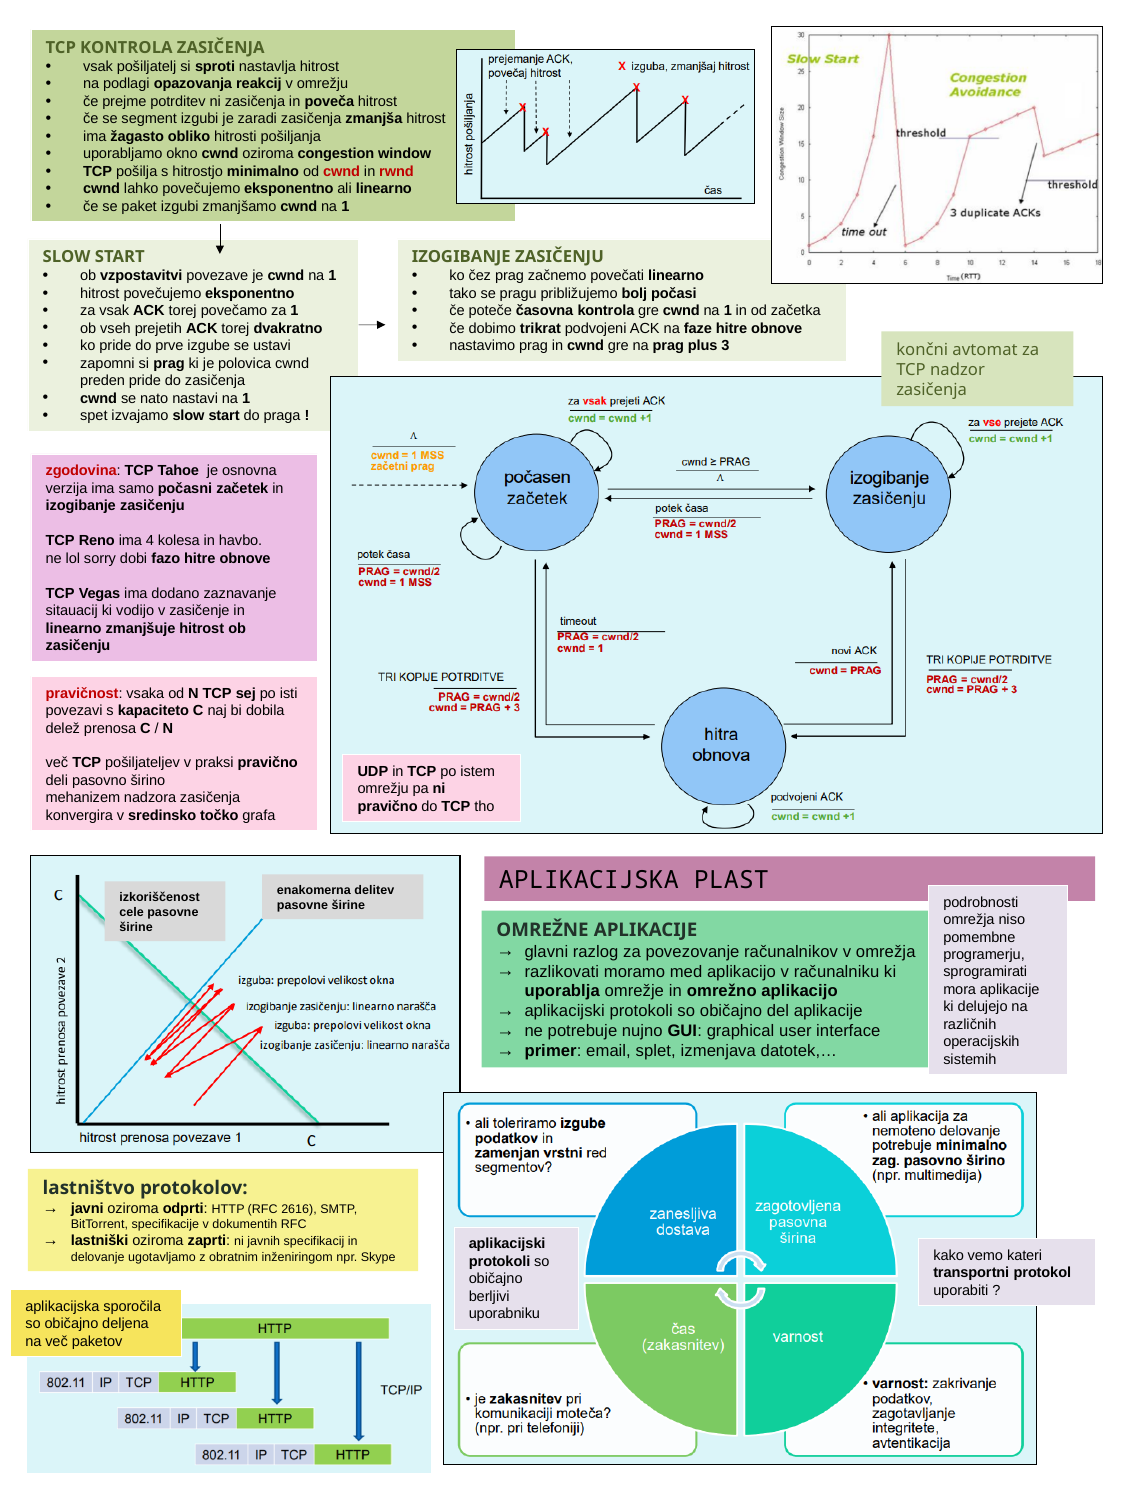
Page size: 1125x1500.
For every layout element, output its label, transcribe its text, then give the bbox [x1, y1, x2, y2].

text_box IZOGIBANJE ZASIČENJU ko čez prag začnemo povečati linearno tako se pragu približujemo bolj počasi če poteče časovna kontrola gre cwnd na 1 in od začetka če dobimo trikrat podvojeni ACK na faze hitre obnove nastavimo prag in cwnd gre na prag plus 3 [397, 238, 846, 361]
text_box TCP KONTROLA ZASIČENJA vsak pošiljatelj si sproti nastavlja hitrost na podlagi opazovanja reakcij v omrežju če prejme potrditev ni zasičenja in poveča hitrost če se segment izgubi je zaradi zasičenja zmanjša hitrost ima žagasto obliko hitrosti pošiljanja uporabljamo okno cwnd oziroma congestion window TCP pošilja s hitrostjo minimalno od cwnd in rwnd cwnd lahko povečujemo eksponentno ali linearno če se paket izgubi zmanjšamo cwnd na 1 [30, 29, 516, 222]
text_box podrobnosti omrežja niso pomembne programerju, sprogramirati mora aplikacije ki delujejo na različnih operacijskih sistemih [928, 885, 1067, 1075]
picture [770, 26, 1103, 284]
picture [455, 49, 754, 204]
picture [30, 856, 1037, 1465]
text_box zgodovina: TCP Tahoe je osnovna verzija ima samo počasni začetek in izogibanje zasičenju TCP Reno ima 4 kolesa in havbo. ne lol sorry dobi fazo hitre obnove TCP Vegas ima dodano zaznavanje sitauacij ki vodijo v zasičenje in linearno zmanjšuje hitrost ob zasičenju [30, 453, 318, 661]
picture [330, 376, 1103, 833]
text_box APLIKACIJSKA PLAST [484, 856, 1096, 901]
text_box končni avtomat za TCP nadzor zasičenja [881, 331, 1074, 374]
text_box OMREŽNE APLIKACIJE glavni razlog za povezovanje računalnikov v omrežja razlikovati moramo med aplikacijo v računalniku ki uporablja omrežje in omrežno aplikacijo aplikacijski protokoli so običajno del aplikacije ne potrebuje nujno GUI: graphical user interface primer: email, splet, izmenjava datotek,… [481, 910, 928, 1068]
text_box kako vemo kateri transportni protokol uporabiti ? [1041, 1238, 1096, 1306]
text_box aplikacijska sporočila so običajno deljena na več paketov [10, 1289, 182, 1357]
text_box pravičnost: vsaka od N TCP sej po isti povezavi s kapaciteto C naj bi dobila delež prenosa C / N več TCP pošiljateljev v praksi pravično deli pasovno širino mehanizem nadzora zasičenja konvergira v sredinsko točko grafa [30, 676, 318, 831]
text_box lastništvo protokolov: javni oziroma odprti: HTTP (RFC 2616), SMTP, BitTorrent, specifikacije v dokumentih RFC lastniški oziroma zaprti: ni javnih specifikacij in delovanje ugotavljamo z obratnim inženiringom npr. Skype [27, 1168, 419, 1272]
text_box SLOW START ob vzpostavitvi povezave je cwnd na 1 hitrost povečujemo eksponentno za vsak ACK torej povečamo za 1 ob vseh prejetih ACK torej dvakratno ko pride do prve izgube se ustavi zapomni si prag ki je polovica cwnd preden pride do zasičenja cwnd se nato nastavi na 1 spet izvajamo slow start do praga ! [27, 238, 359, 431]
picture [27, 1303, 432, 1474]
